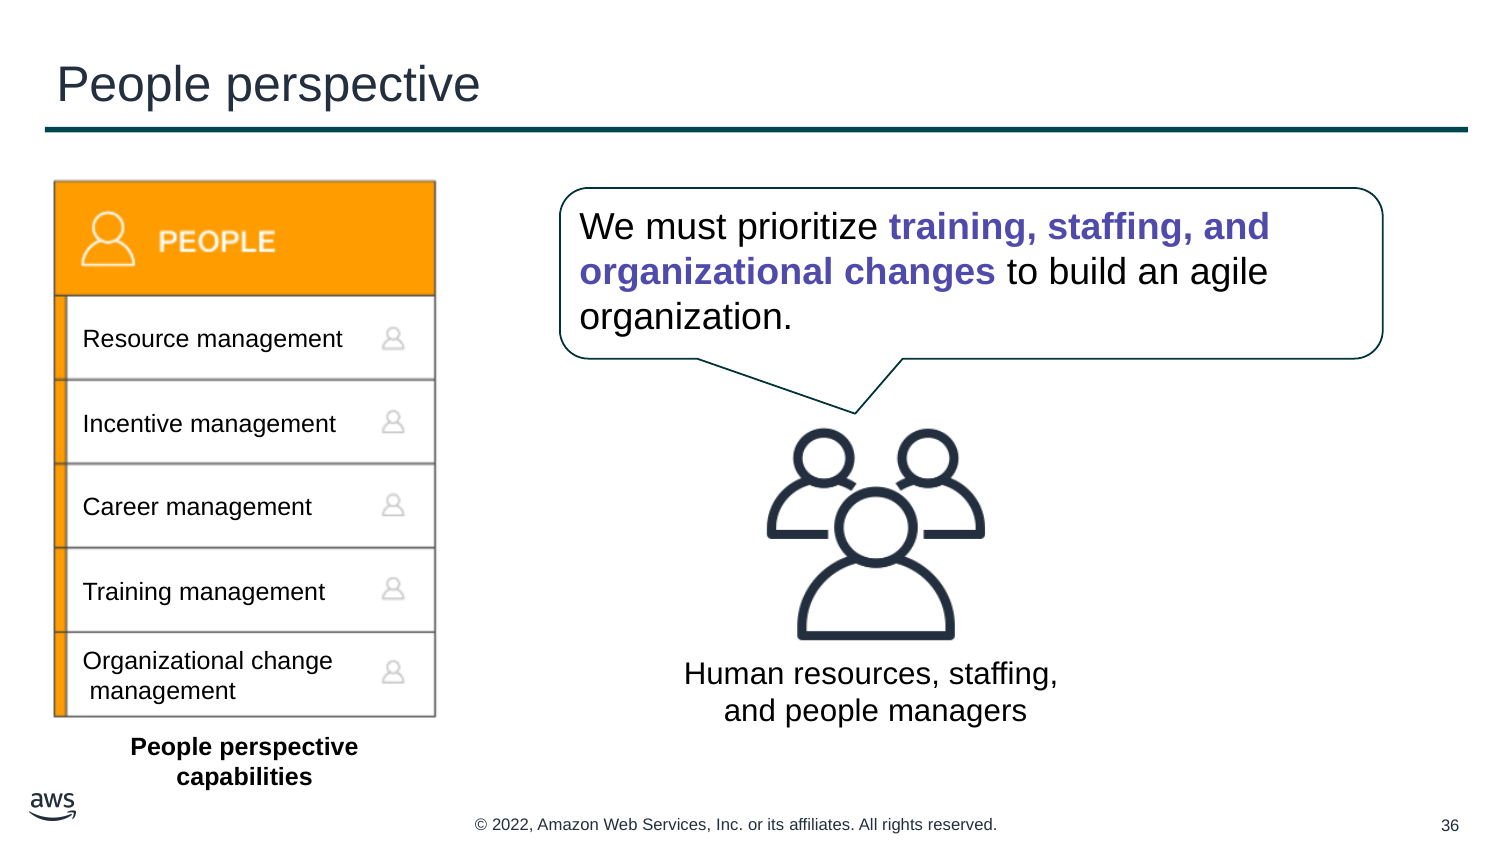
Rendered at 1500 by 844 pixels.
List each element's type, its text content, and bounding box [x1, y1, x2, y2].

text_box Human resources, staffing, and people managers [668, 647, 1083, 734]
title People perspective [45, 36, 1469, 127]
picture [29, 793, 76, 821]
text_box People perspective capabilities [49, 732, 440, 796]
text_box We must prioritize training, staffing, and organizational changes to build an agile organization. [559, 187, 1383, 414]
slide_number ‹#› [1411, 808, 1471, 841]
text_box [46, 173, 445, 725]
picture [759, 421, 992, 648]
